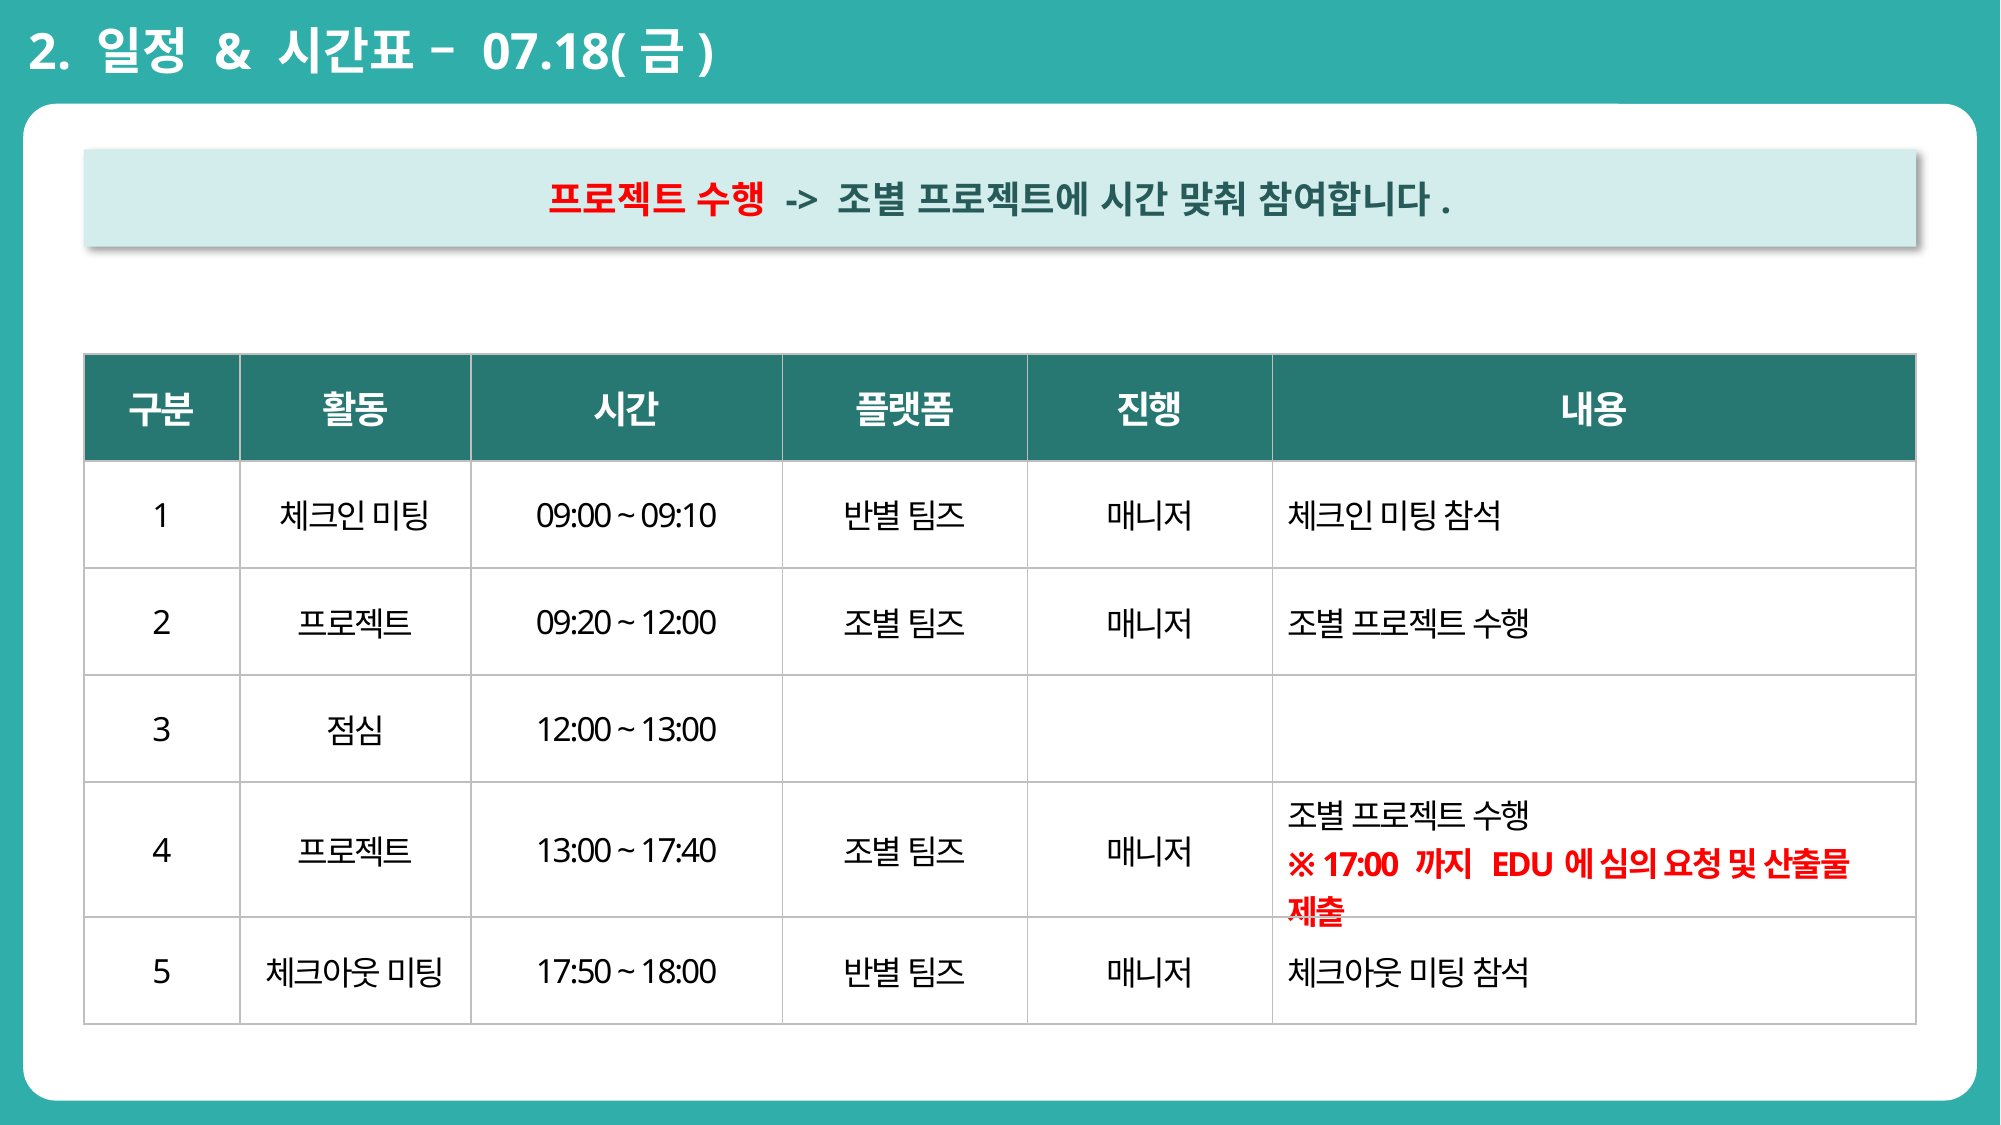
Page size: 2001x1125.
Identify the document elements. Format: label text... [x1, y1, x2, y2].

table_header 시간 [472, 355, 782, 460]
table_cell 2 [85, 569, 239, 674]
table_header 플랫폼 [783, 355, 1027, 460]
table_cell 체크아웃 미팅 참석 [1273, 918, 1915, 1023]
table_cell 조별 프로젝트 수행 [1273, 569, 1915, 674]
table_cell 체크아웃 미팅 [241, 918, 470, 1023]
table_cell 반별 팀즈 [783, 462, 1027, 567]
table_cell [1028, 676, 1272, 781]
table_cell 09:20 ~ 12:00 [472, 569, 782, 674]
table_header 내용 [1273, 355, 1915, 460]
text_box [21, 102, 1979, 1103]
text_box 2. 일정 & 시간표 – 07.18(금) [14, 11, 773, 87]
table_cell 조별 팀즈 [783, 569, 1027, 674]
table_cell [783, 676, 1027, 781]
table_header 진행 [1028, 355, 1272, 460]
table_cell 12:00 ~ 13:00 [472, 676, 782, 781]
table_cell 4 [85, 783, 239, 916]
table_cell 프로젝트 [241, 783, 470, 916]
table_cell 조별 팀즈 [783, 783, 1027, 916]
text_box 프로젝트 수행 -> 조별 프로젝트에 시간 맞춰 참여합니다. [83, 149, 1917, 247]
table_cell 조별 프로젝트 수행 ※ 17:00 까지 EDU에 심의 요청 및 산출물 제출 [1273, 783, 1915, 916]
table_cell 3 [85, 676, 239, 781]
table_header 구분 [85, 355, 239, 460]
table_cell 1 [85, 462, 239, 567]
table_cell 매니저 [1028, 783, 1272, 916]
table_cell 체크인 미팅 [241, 462, 470, 567]
table_cell 프로젝트 [241, 569, 470, 674]
table_cell 매니저 [1028, 918, 1272, 1023]
table_cell 09:00 ~ 09:10 [472, 462, 782, 567]
table_cell 체크인 미팅 참석 [1273, 462, 1915, 567]
table_cell 점심 [241, 676, 470, 781]
table_cell [1273, 676, 1915, 781]
table_header 활동 [241, 355, 470, 460]
table_cell 13:00 ~ 17:40 [472, 783, 782, 916]
table_cell 5 [85, 918, 239, 1023]
table_cell 반별 팀즈 [783, 918, 1027, 1023]
table_cell 매니저 [1028, 569, 1272, 674]
table_cell 17:50 ~ 18:00 [472, 918, 782, 1023]
table_cell 매니저 [1028, 462, 1272, 567]
